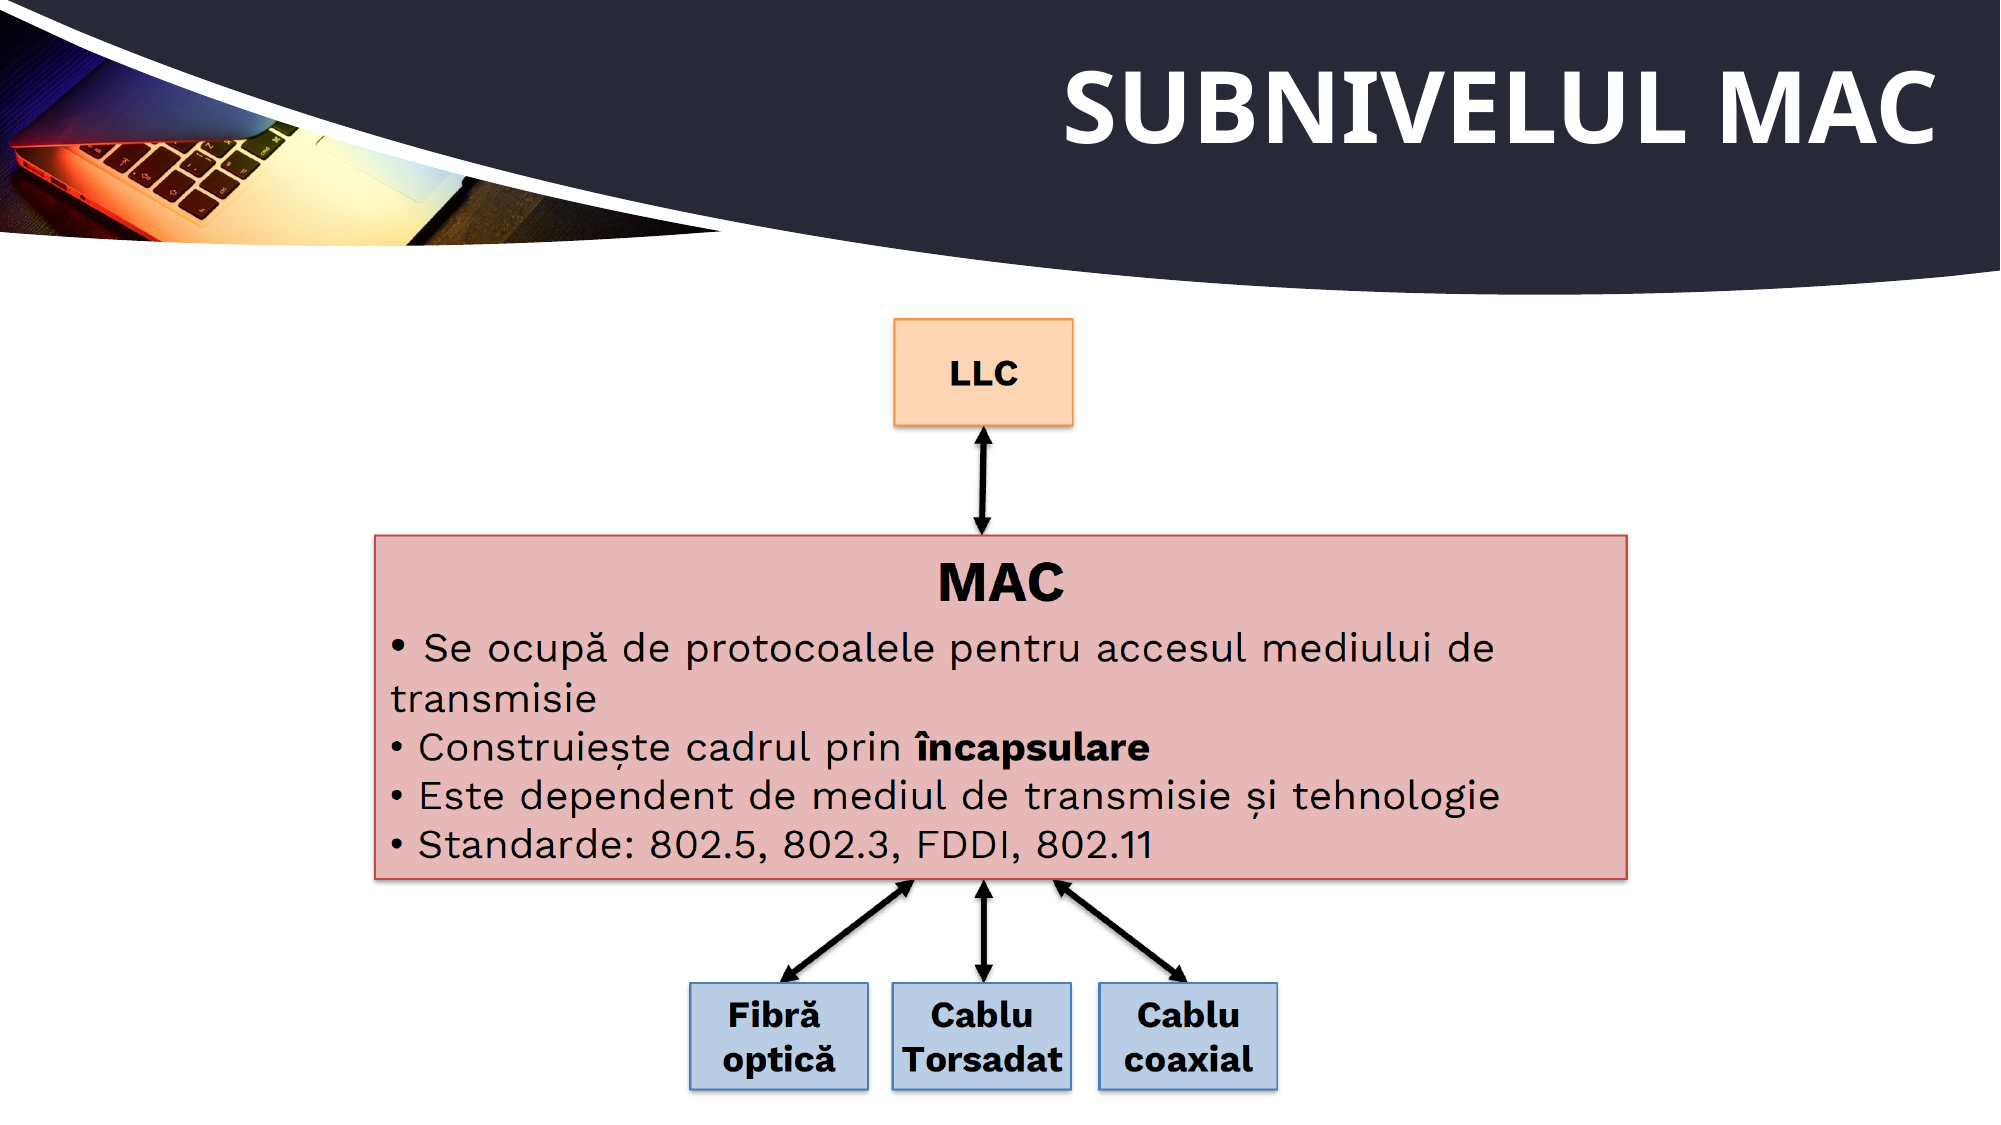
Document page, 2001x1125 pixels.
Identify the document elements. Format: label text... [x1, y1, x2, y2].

title Subnivelul MAC [137, 2, 2000, 220]
picture [350, 303, 1650, 1109]
picture [0, 9, 722, 247]
